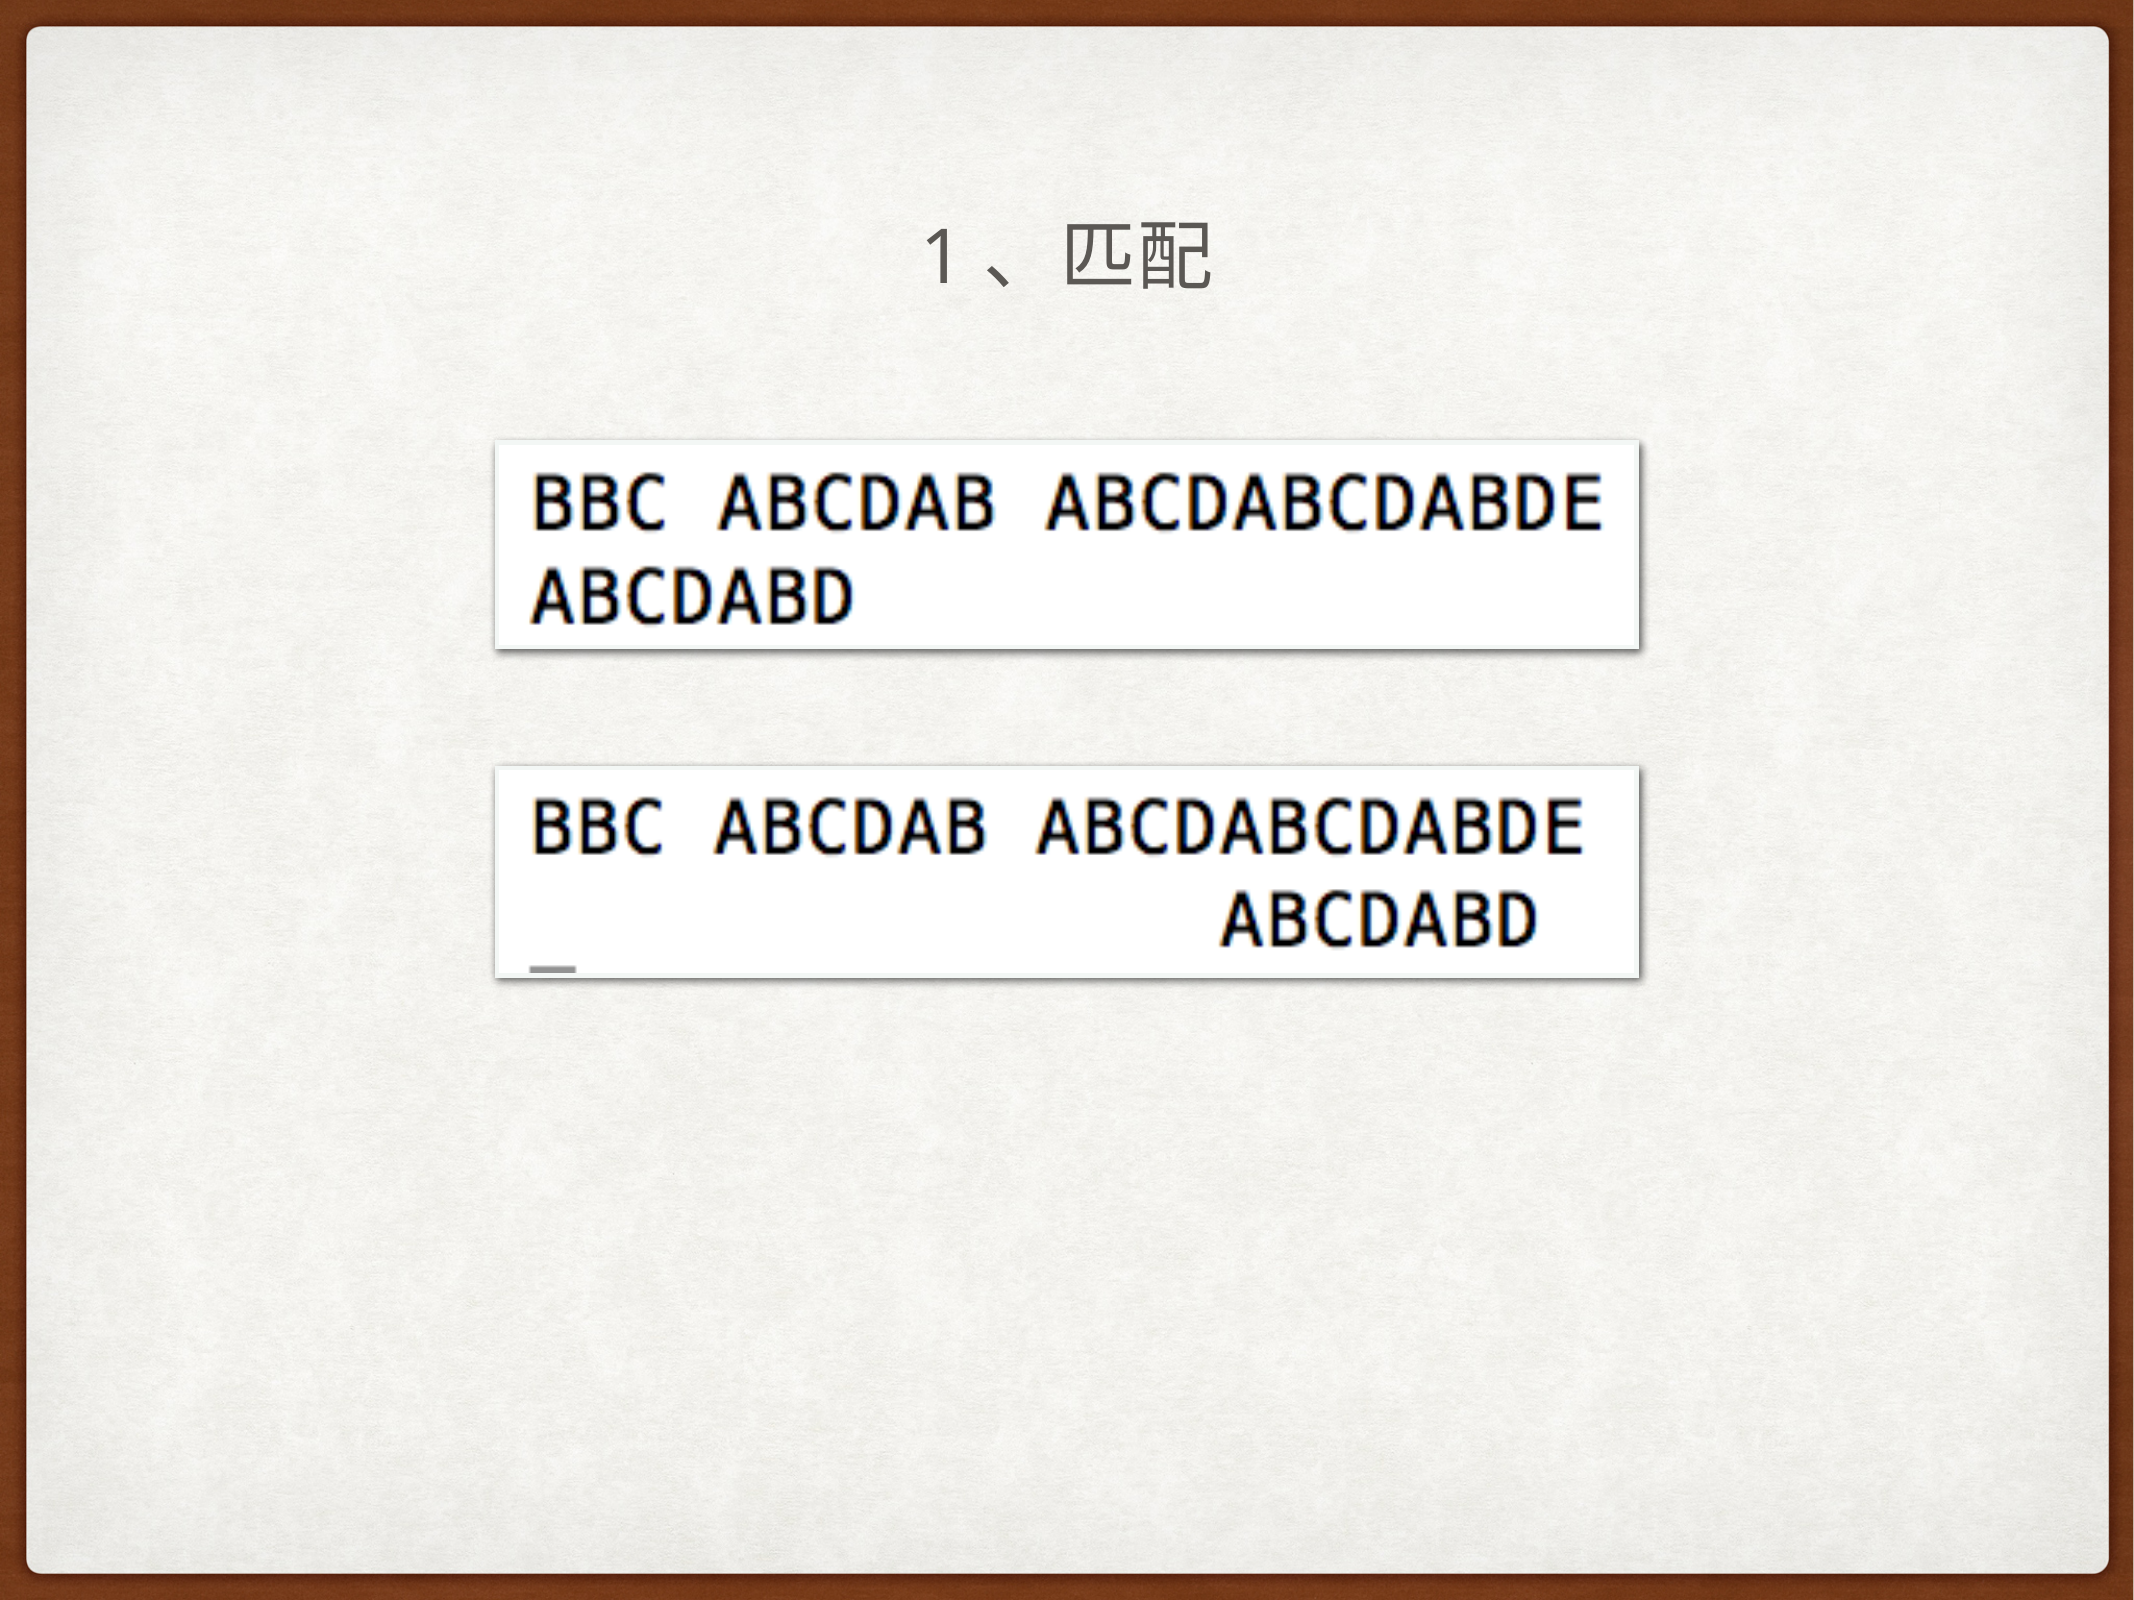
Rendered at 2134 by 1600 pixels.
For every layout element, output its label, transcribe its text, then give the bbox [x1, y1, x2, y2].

title 1、匹配 [109, 198, 2024, 323]
picture [0, 0, 2134, 1600]
